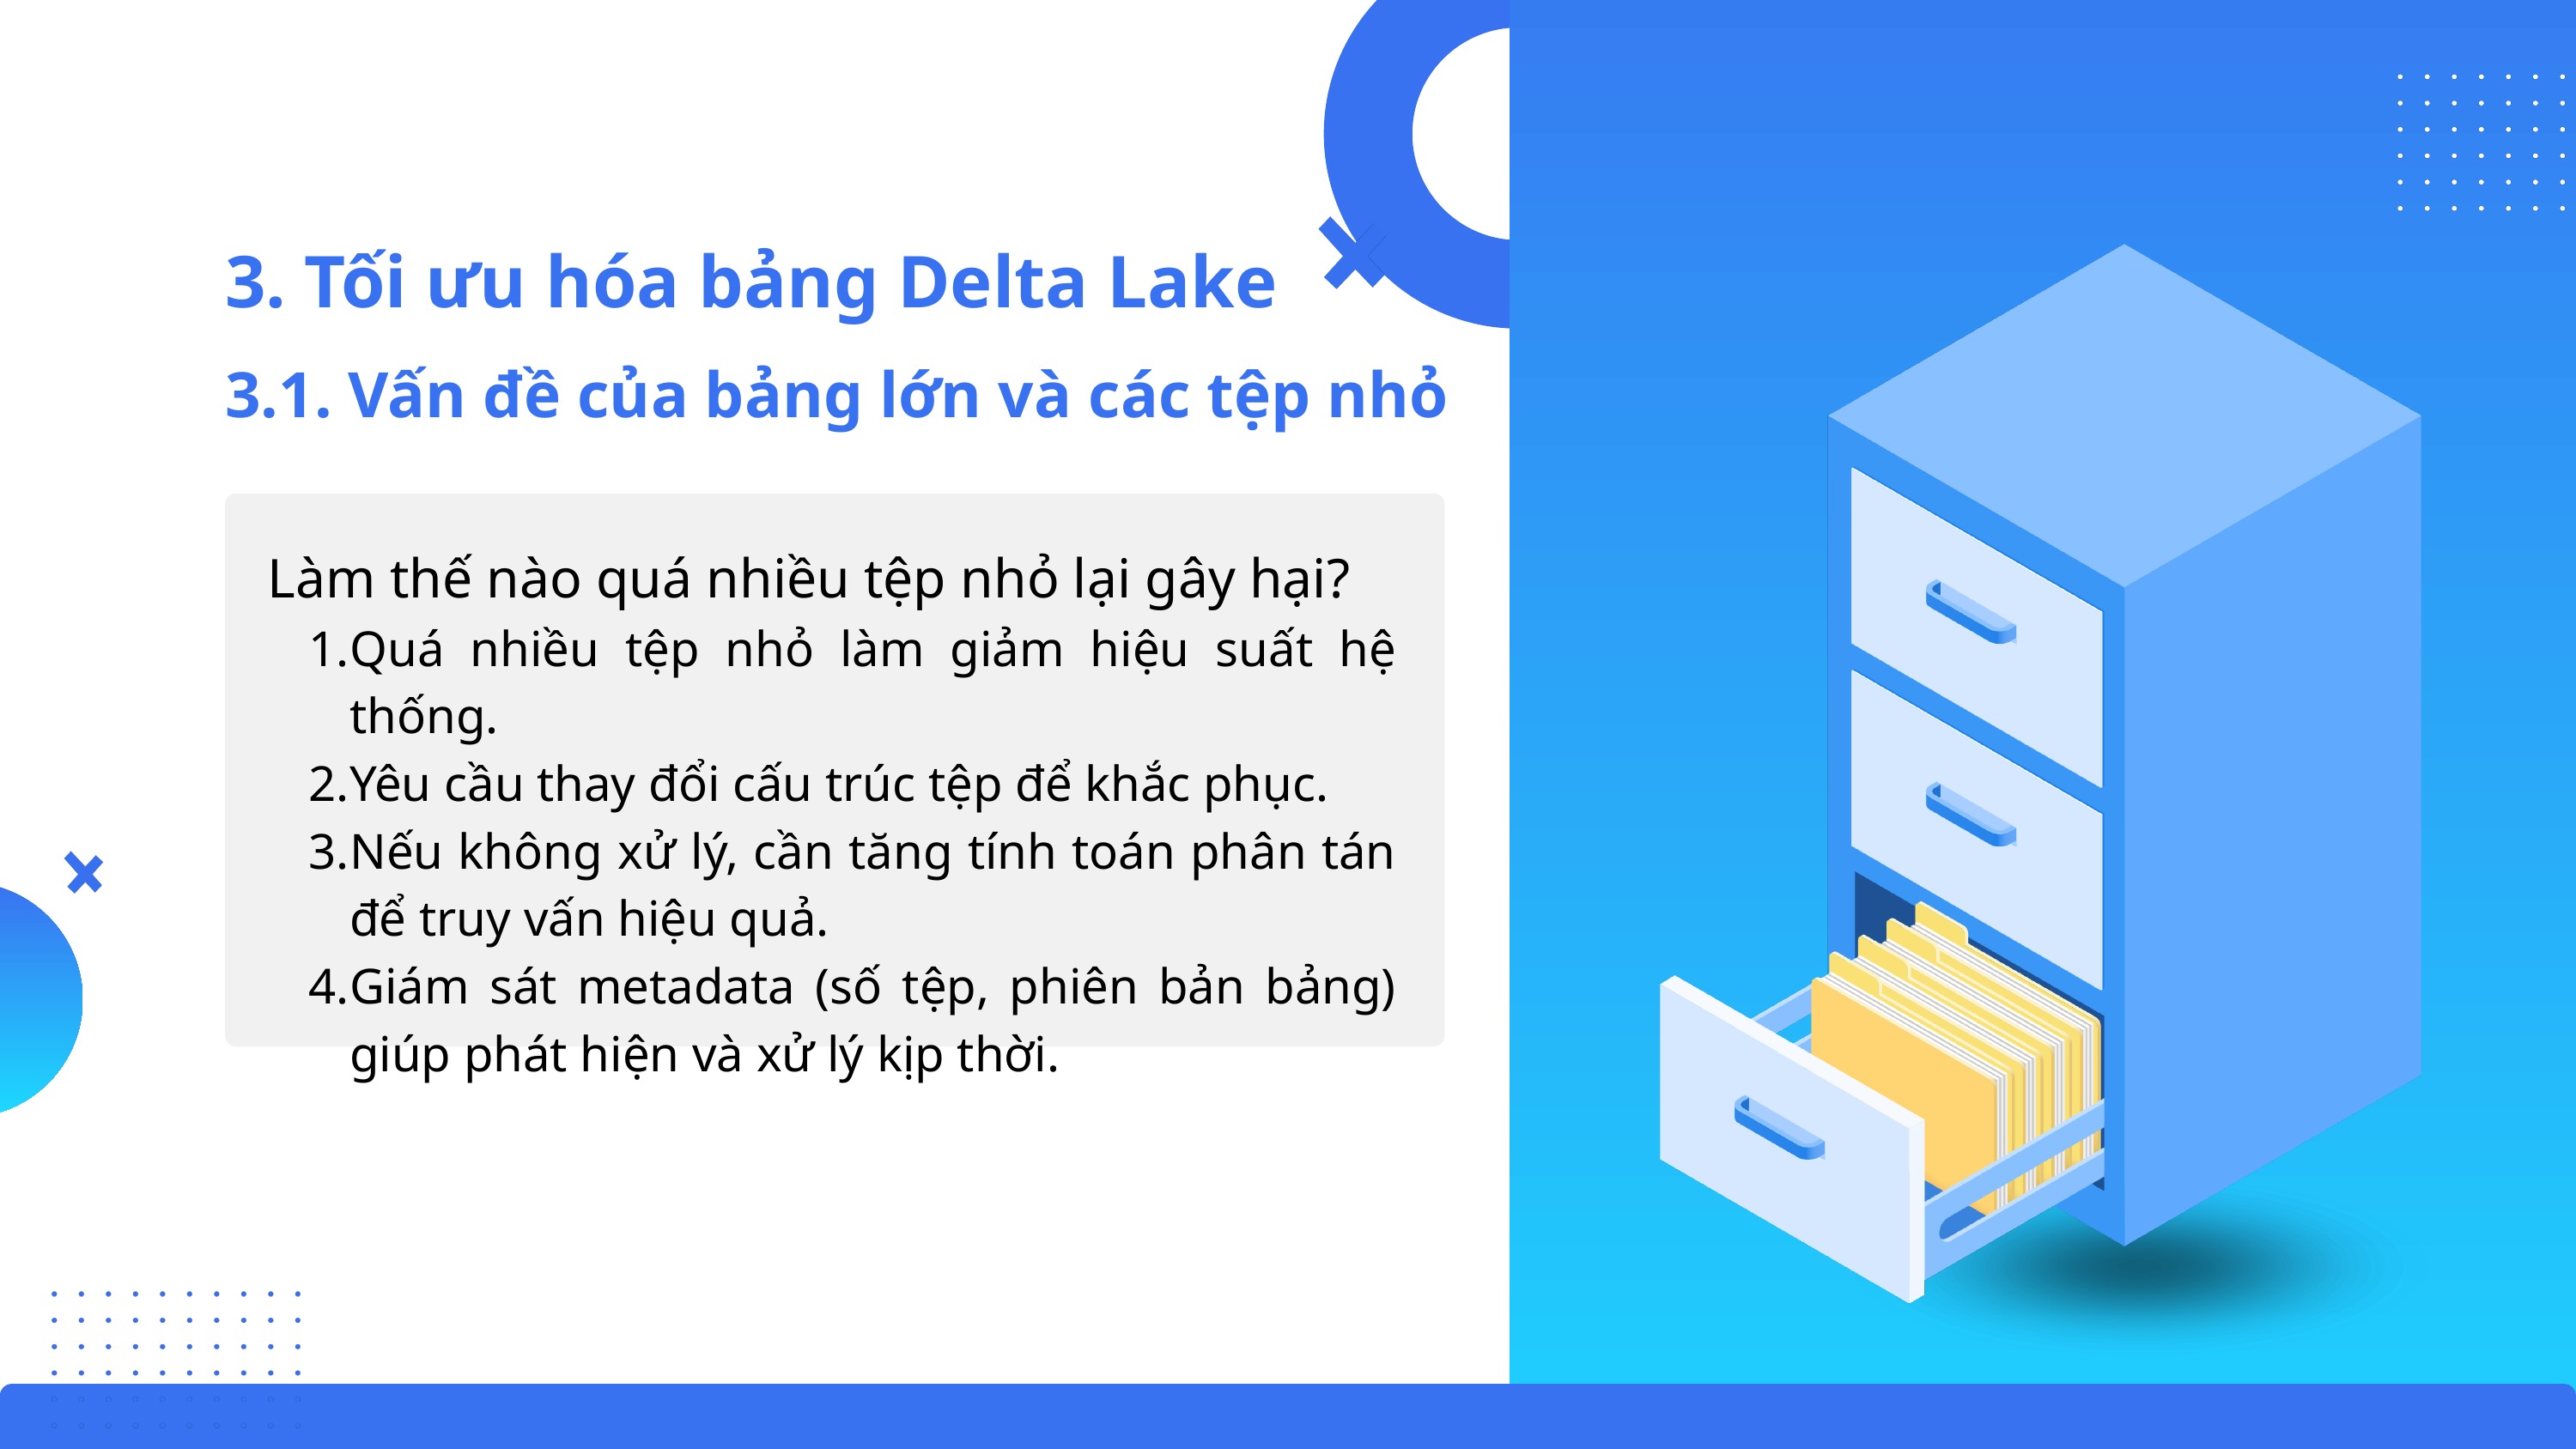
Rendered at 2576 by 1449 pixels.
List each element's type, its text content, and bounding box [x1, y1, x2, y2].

text_box 3.1. Vấn đề của bảng lớn và các tệp nhỏ [225, 342, 1504, 430]
text_box Làm thế nào quá nhiều tệp nhỏ lại gây hại? Quá nhiều tệp nhỏ làm giảm hiệu suất hệ thống. Yêu cầu thay đổi cấu trúc tệp để khắc phục. Nếu không xử lý, cần tăng tính toán phân tán để truy vấn hiệu quả. Giám sát metadata (số tệp, phiên bản bảng) giúp phát hiện và xử lý kịp thời. [267, 1055, 1397, 1082]
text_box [0, 882, 83, 1119]
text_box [1367, 0, 1504, 285]
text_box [0, 1383, 2576, 1449]
text_box [52, 840, 114, 902]
text_box [1324, 198, 1370, 306]
text_box 3. Tối ưu hóa bảng Delta Lake [225, 222, 1340, 323]
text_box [1509, 0, 2576, 1382]
text_box [52, 1291, 301, 1380]
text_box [224, 493, 1445, 1047]
